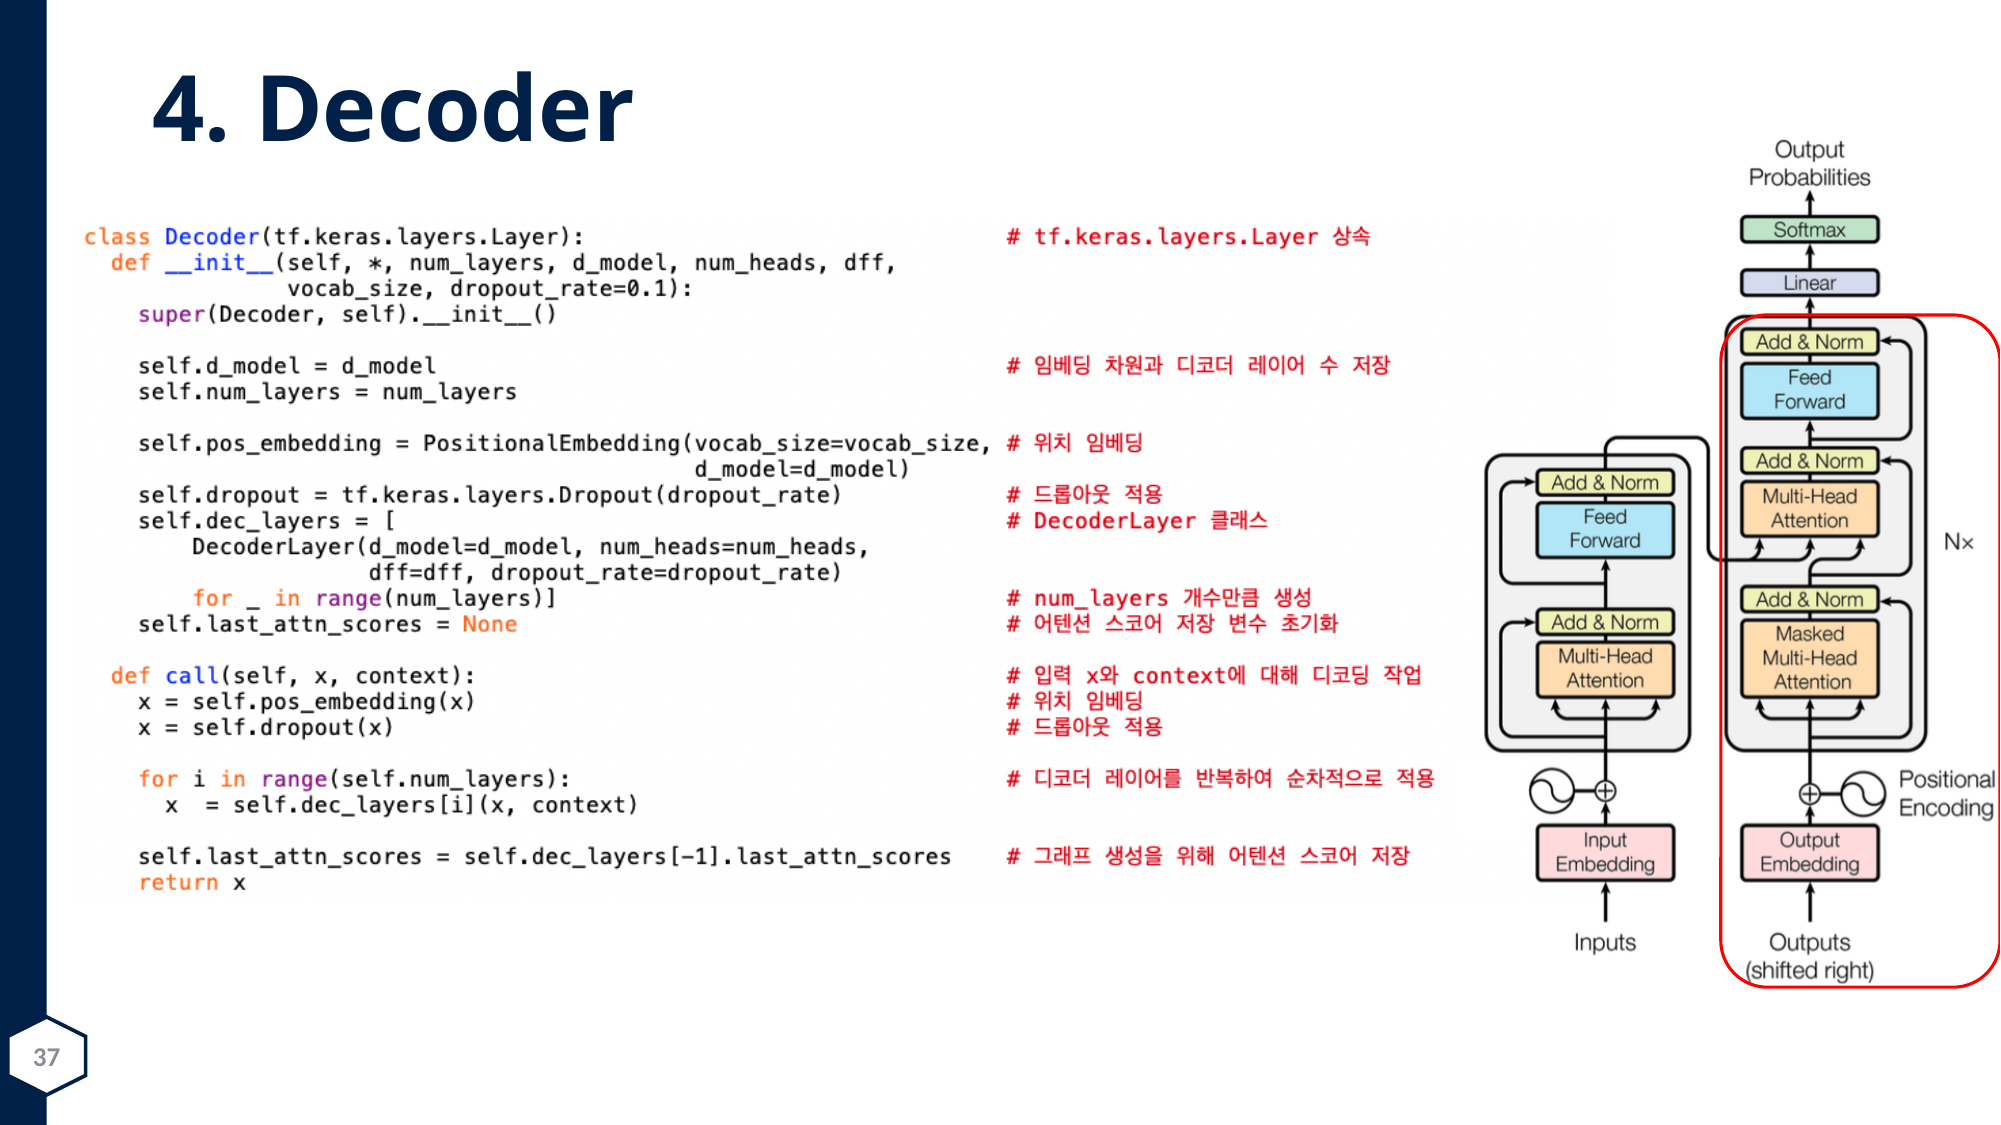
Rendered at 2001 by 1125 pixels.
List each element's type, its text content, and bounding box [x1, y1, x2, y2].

title 4. Decoder [137, 3, 1863, 220]
slide_number 37 [15, 1024, 78, 1088]
picture [77, 137, 2000, 988]
